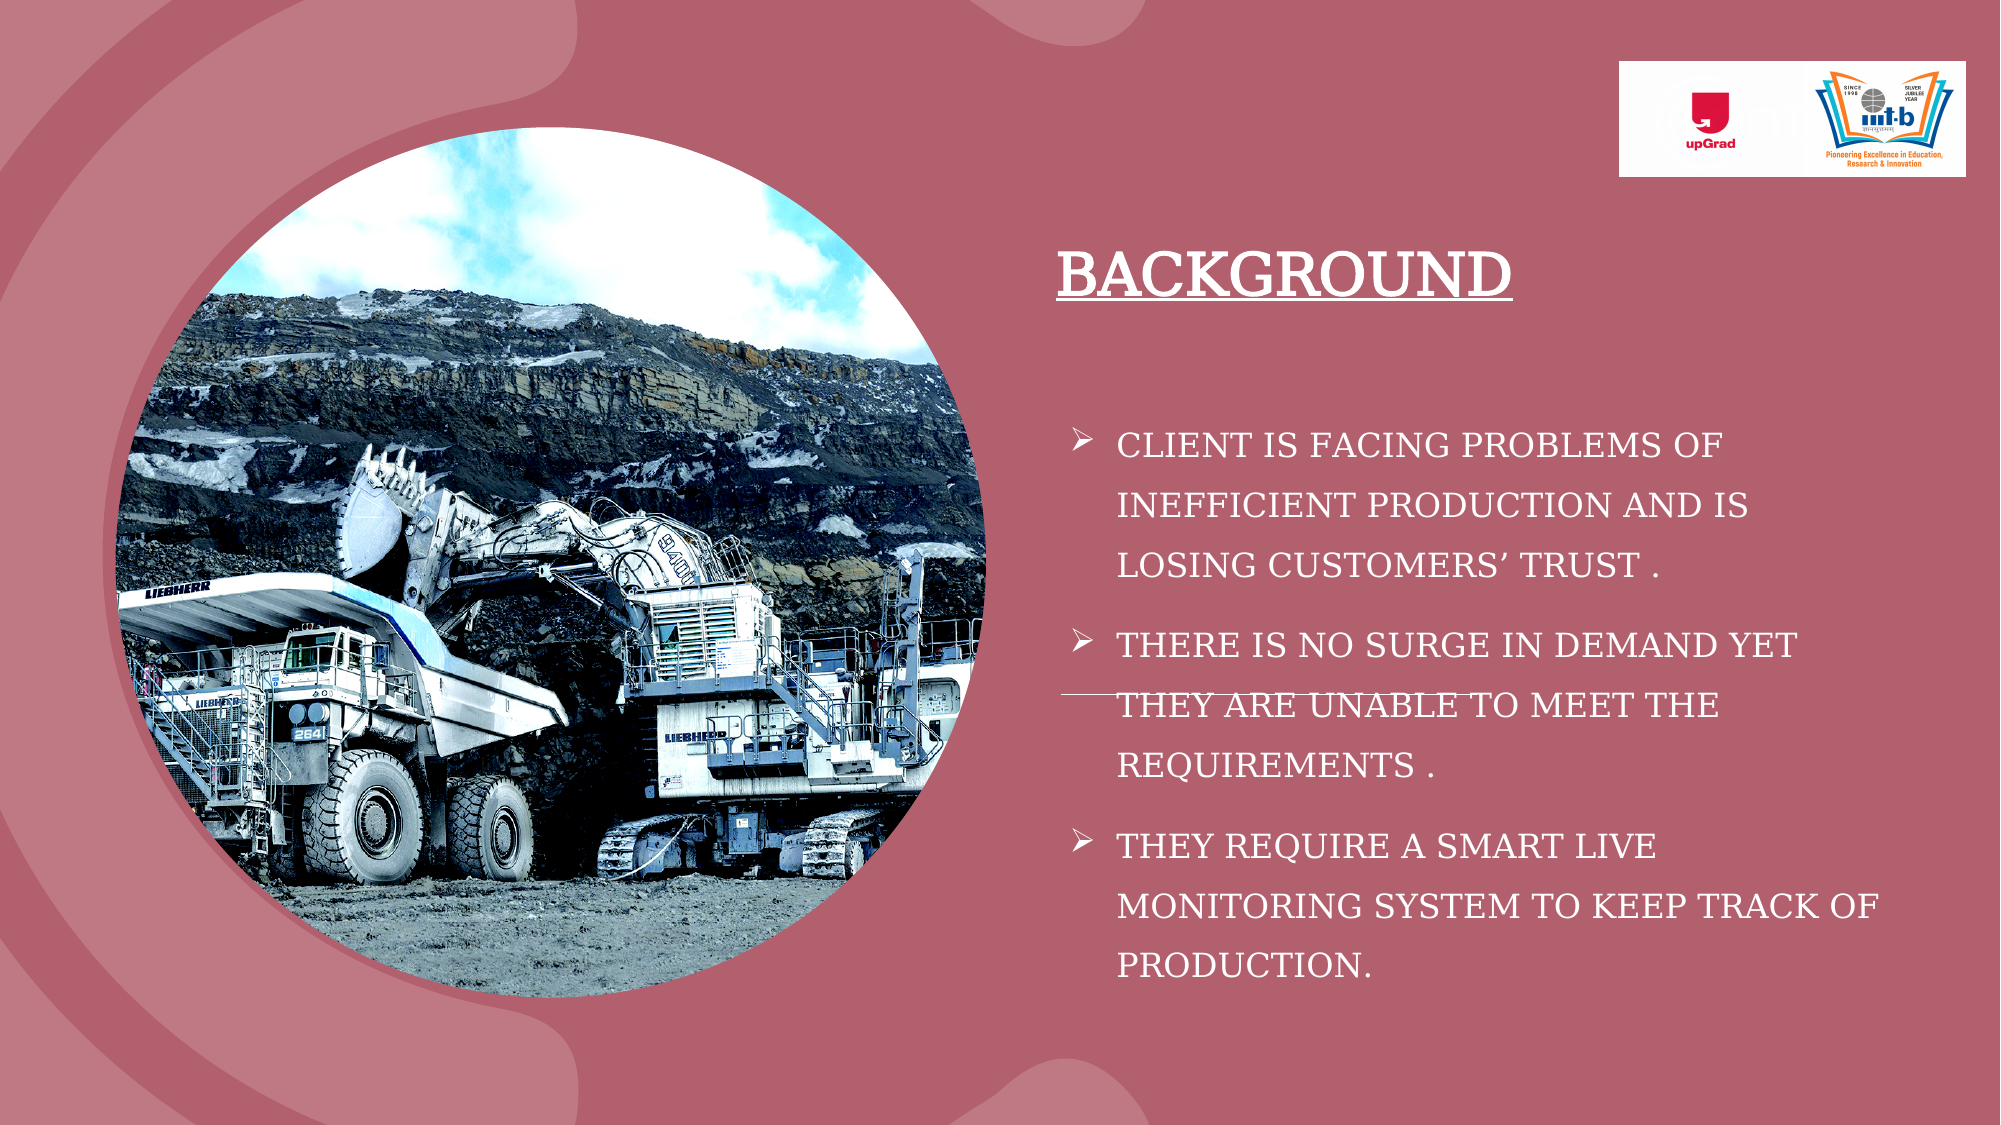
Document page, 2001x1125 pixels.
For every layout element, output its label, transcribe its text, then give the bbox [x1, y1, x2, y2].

picture [1619, 61, 1966, 177]
subtitle Client is facing problems of inefficient production and is losing customers’ trust . There is no surge in demand yet they are unable to meet the requirements . They require a smart live monitoring system to keep track of production. [1054, 396, 1899, 841]
picture [115, 127, 986, 998]
title Background [1040, 232, 1885, 316]
